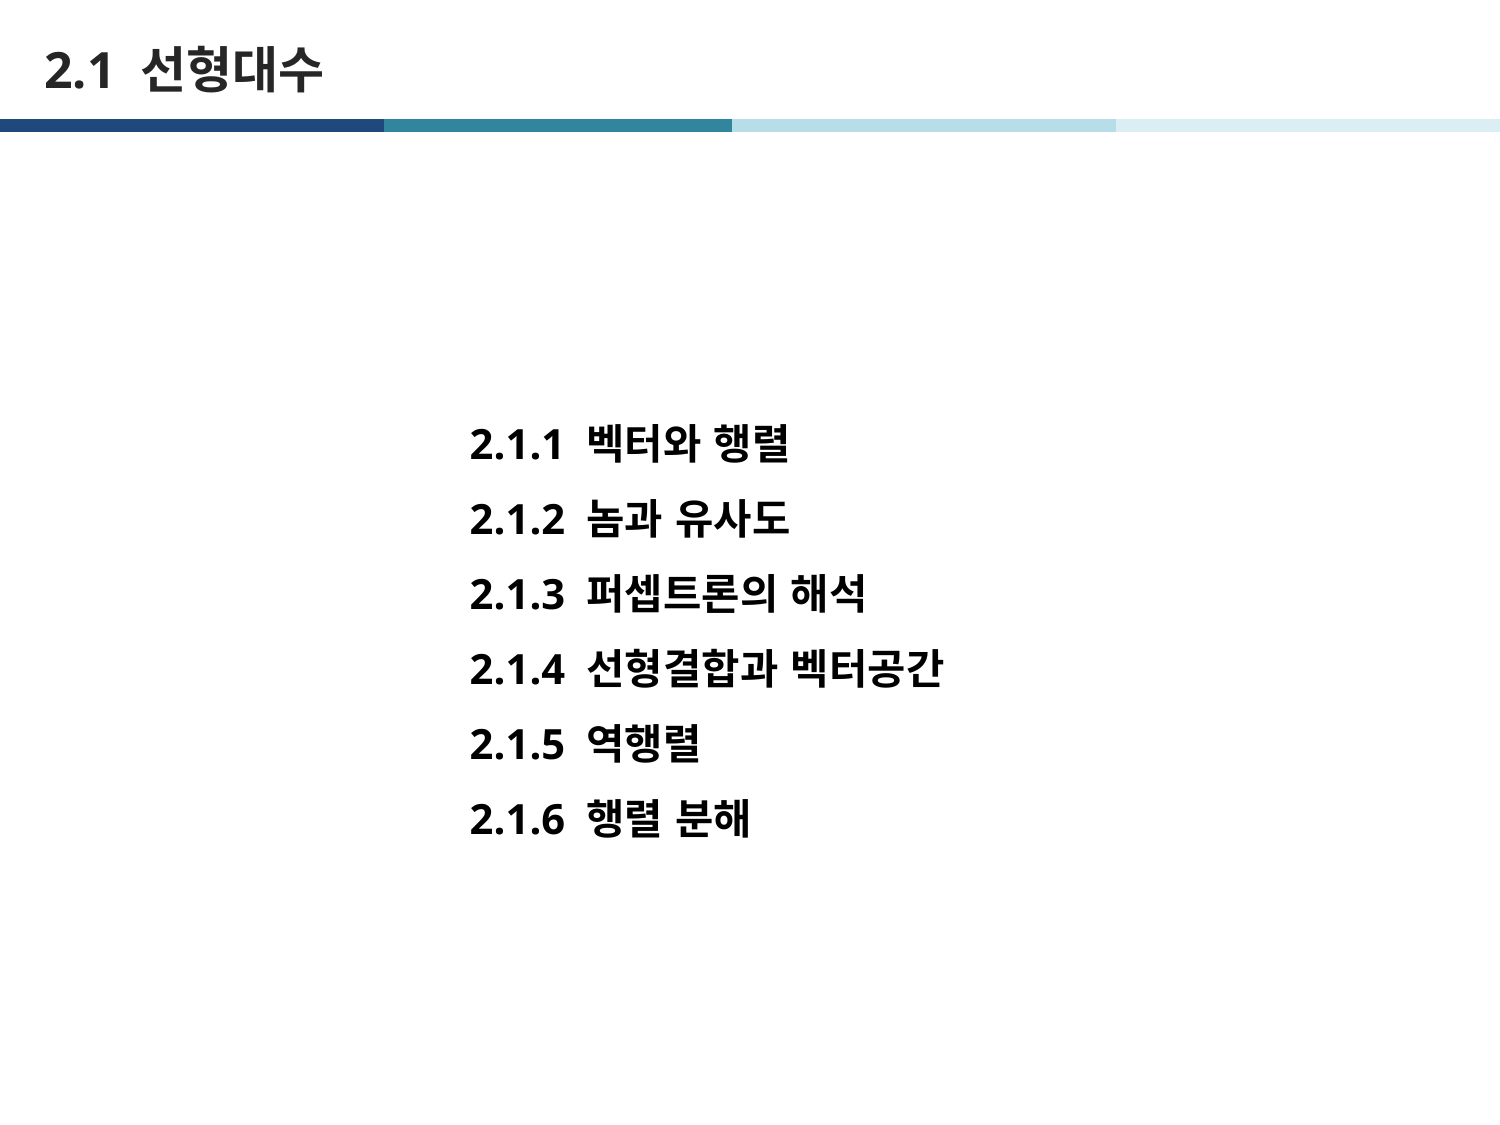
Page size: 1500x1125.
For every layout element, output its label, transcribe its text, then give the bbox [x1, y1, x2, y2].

title 2.1 선형대수 [29, 23, 1270, 114]
list 2.1.1 벡터와 행렬 2.1.2 놈과 유사도 2.1.3 퍼셉트론의 해석 2.1.4 선형결합과 벡터공간 2.1.5 역행렬 2.1.6 행렬 분해 [454, 385, 1341, 870]
